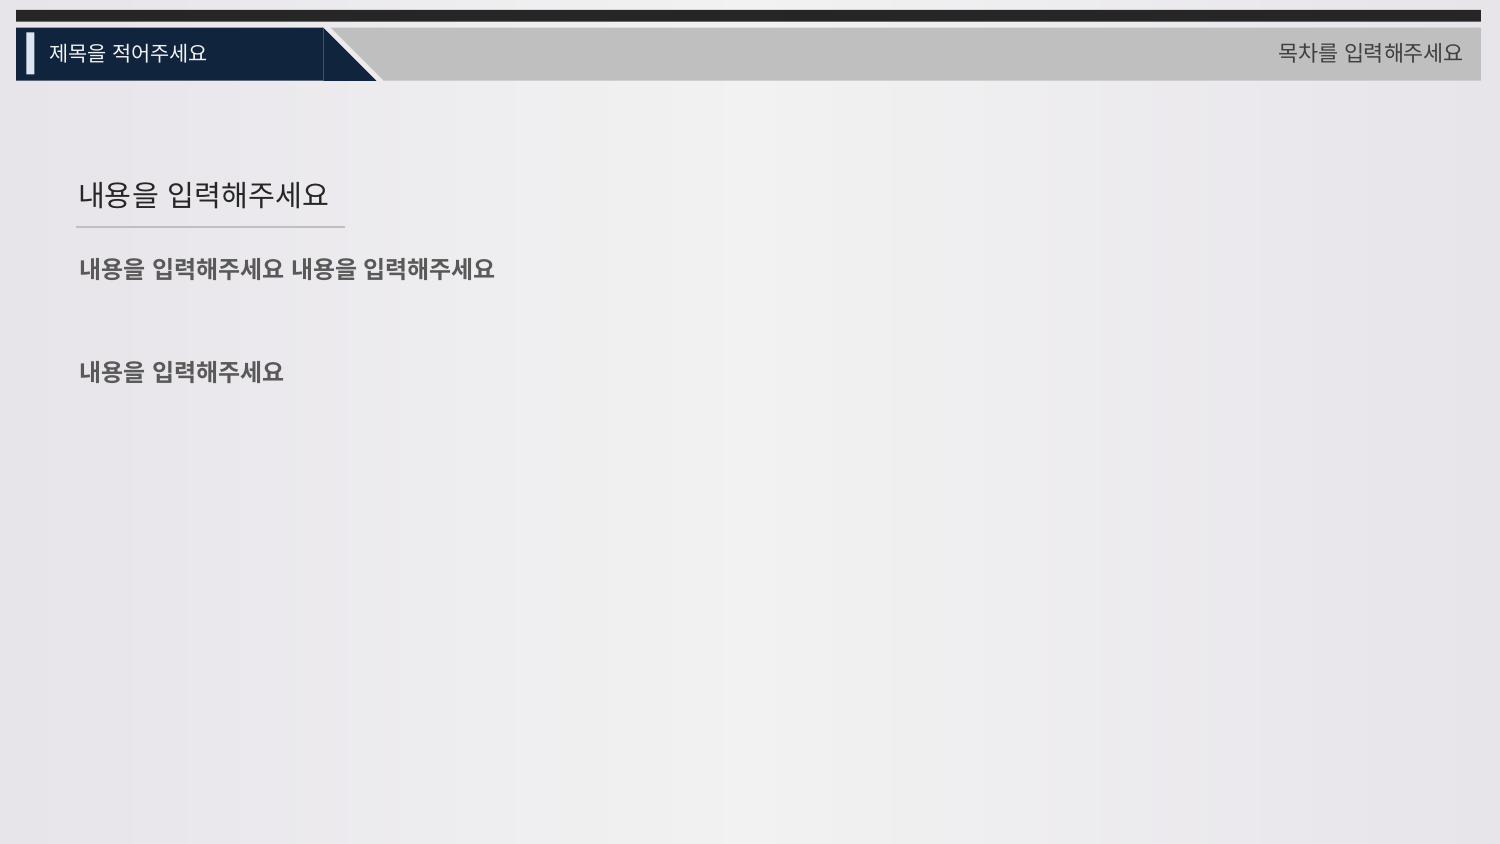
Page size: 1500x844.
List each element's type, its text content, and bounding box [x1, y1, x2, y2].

text_box 내용을 입력해주세요 [63, 169, 440, 220]
text_box 내용을 입력해주세요 내용을 입력해주세요 [64, 232, 951, 291]
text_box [15, 9, 1482, 81]
text_box 내용을 입력해주세요 [64, 335, 729, 394]
